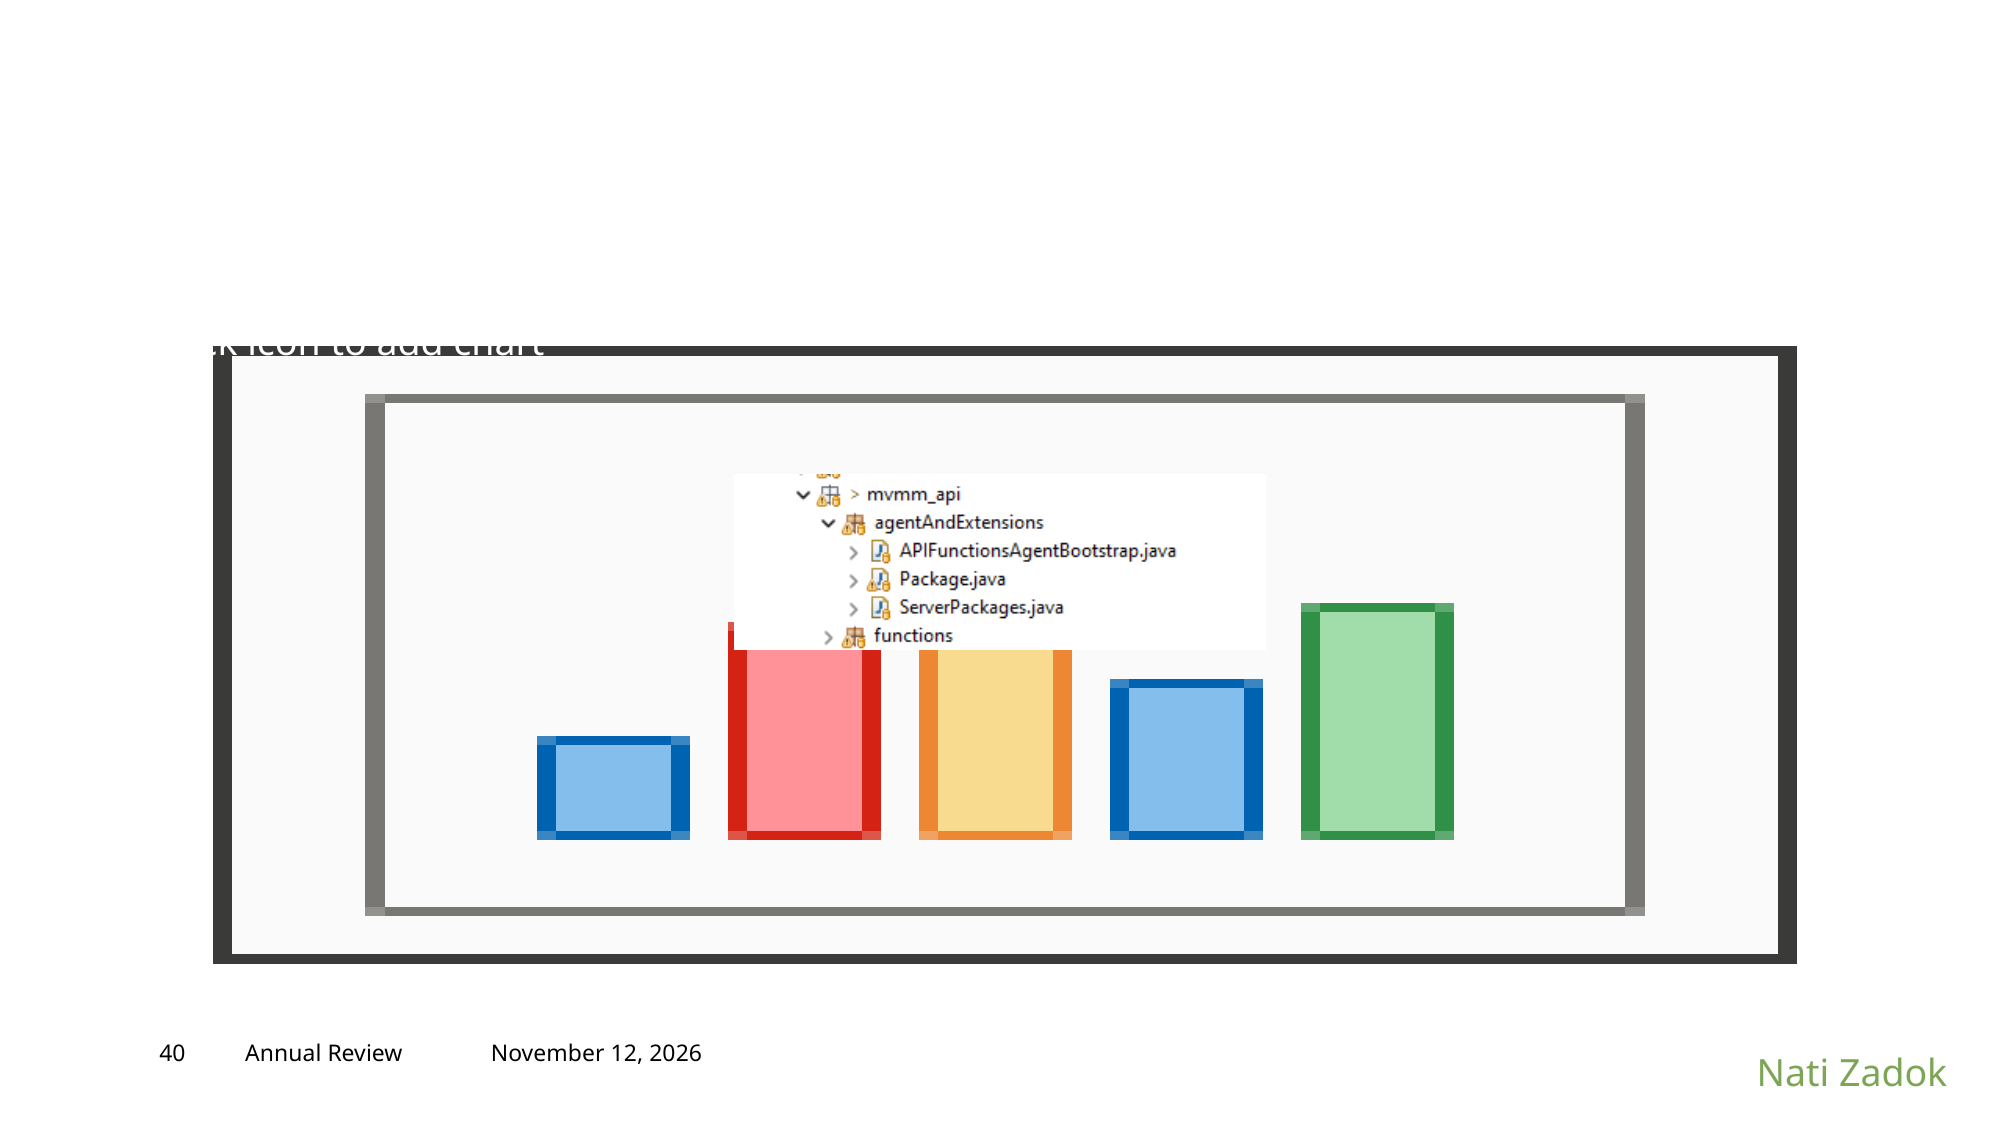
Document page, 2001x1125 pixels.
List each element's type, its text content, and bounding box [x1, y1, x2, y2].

text_box Nati Zadok [1741, 1046, 2000, 1125]
picture [734, 474, 1266, 650]
slide_number 40 [159, 1038, 246, 1080]
footer Annual Review [246, 1038, 491, 1080]
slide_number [491, 1038, 707, 1080]
